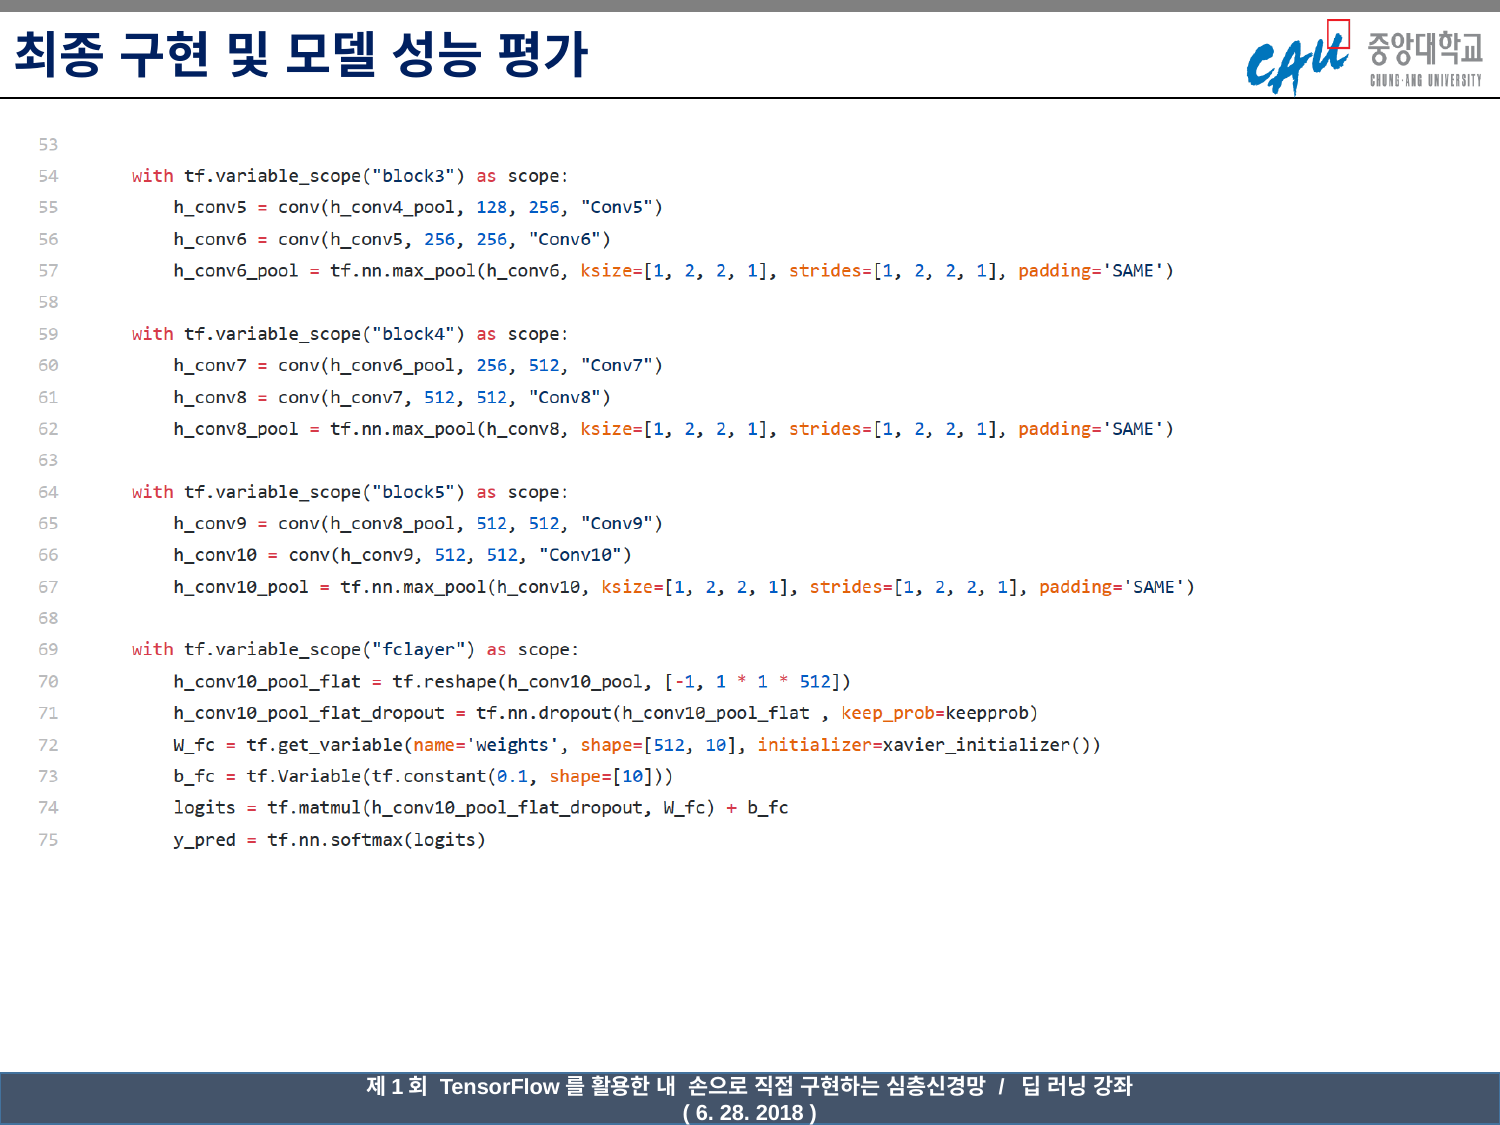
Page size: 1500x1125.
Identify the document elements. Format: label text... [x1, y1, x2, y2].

text_box 최종 구현 및 모델 성능 평가 [0, 4, 1173, 103]
picture [1227, 5, 1500, 110]
text_box 제1회 TensorFlow를 활용한 내 손으로 직접 구현하는 심층신경망 / 딥 러닝 강좌 ( 6. 28. 2018 ) [0, 1072, 1500, 1125]
picture [14, 133, 1487, 853]
